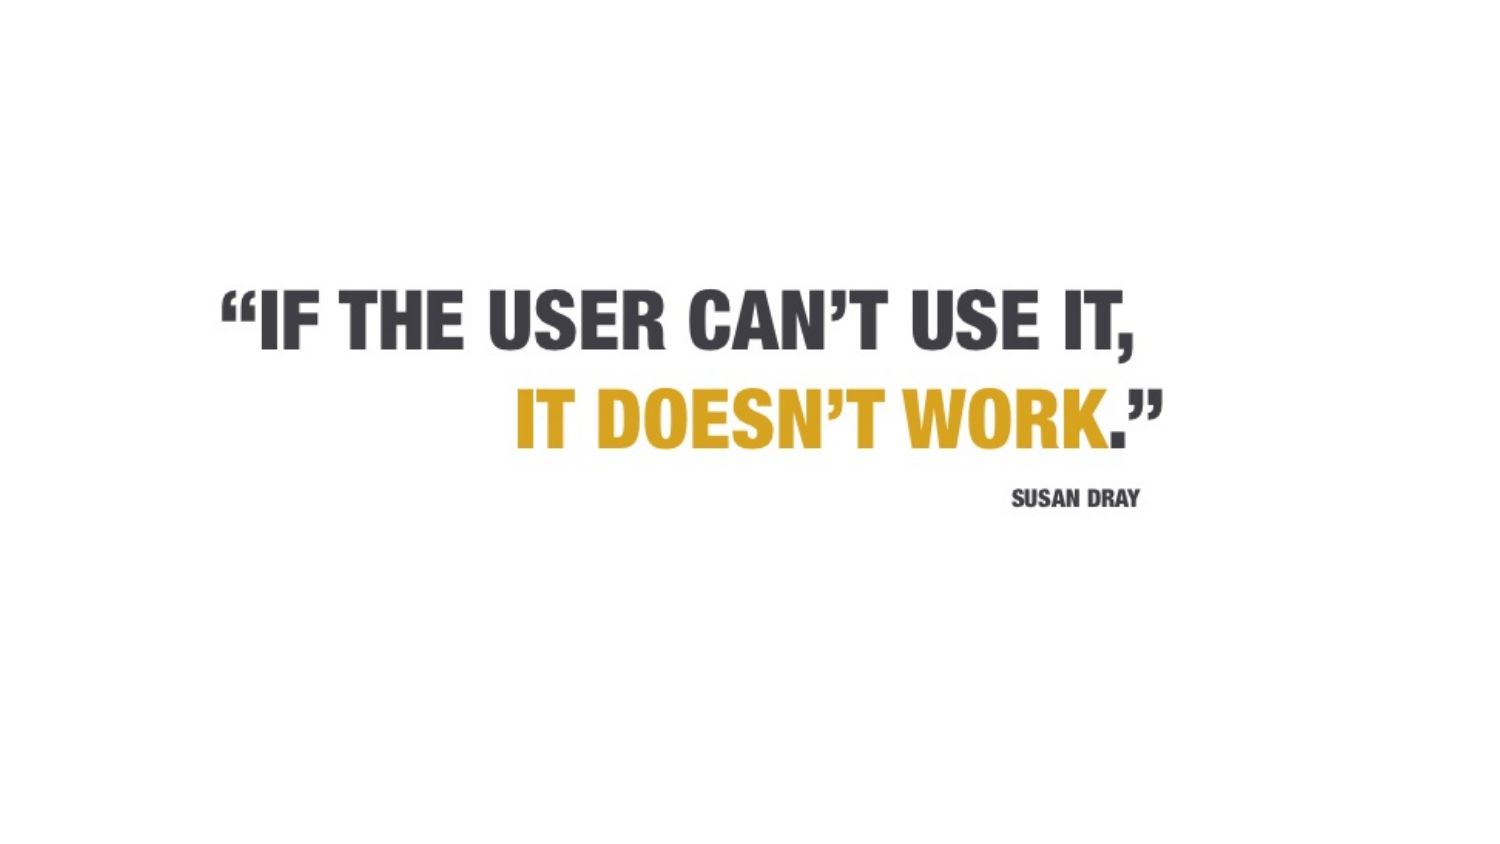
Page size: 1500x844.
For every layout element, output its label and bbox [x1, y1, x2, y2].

picture [188, 24, 1312, 819]
